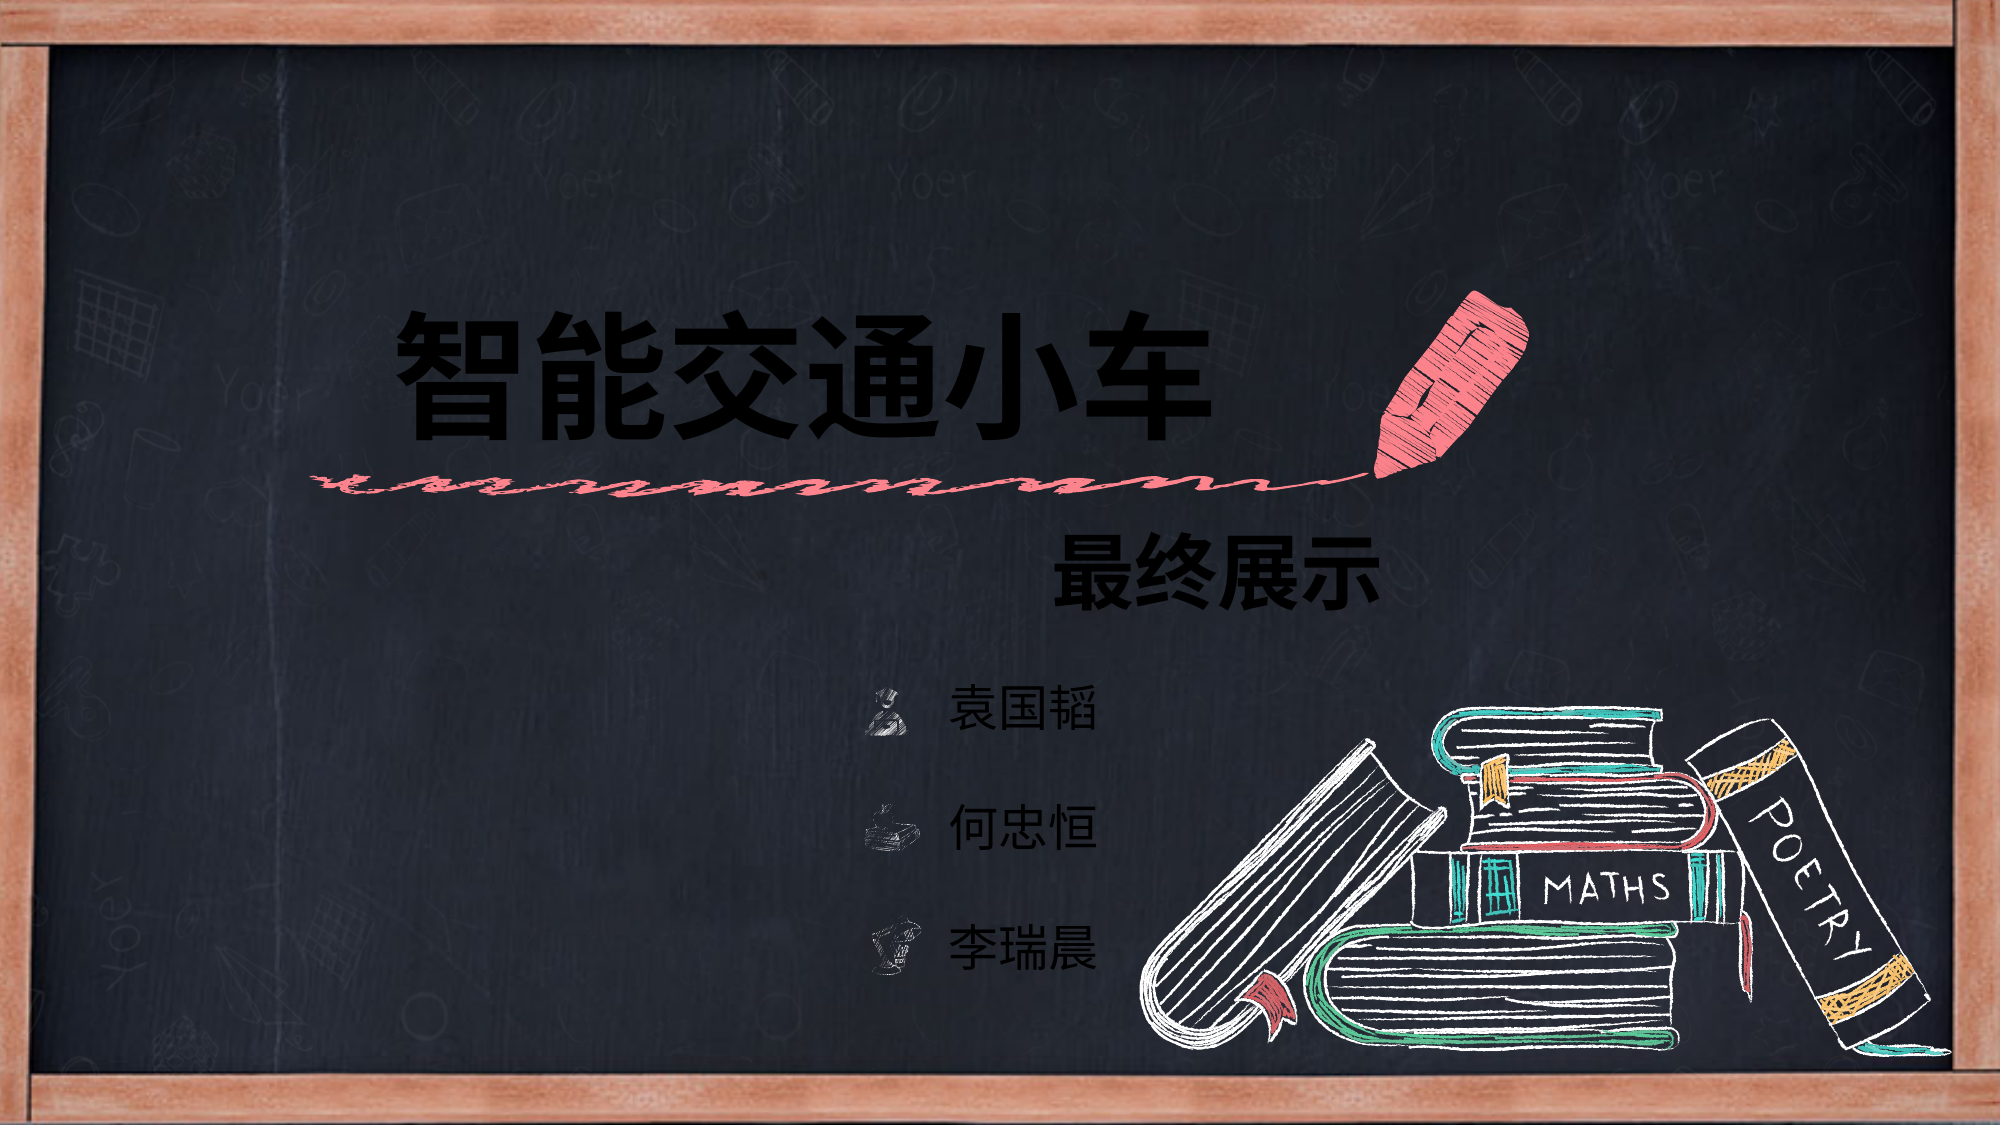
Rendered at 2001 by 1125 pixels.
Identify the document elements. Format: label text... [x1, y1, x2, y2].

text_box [1403, 284, 1484, 502]
text_box [309, 472, 1370, 498]
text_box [864, 686, 911, 736]
text_box 最终展示 [1036, 513, 1702, 628]
text_box [863, 804, 920, 852]
text_box 袁国韬 何忠恒 李瑞晨 [933, 668, 1747, 984]
text_box 智能交通小车 [377, 283, 1539, 463]
picture [0, 0, 2000, 1125]
text_box [871, 915, 922, 975]
